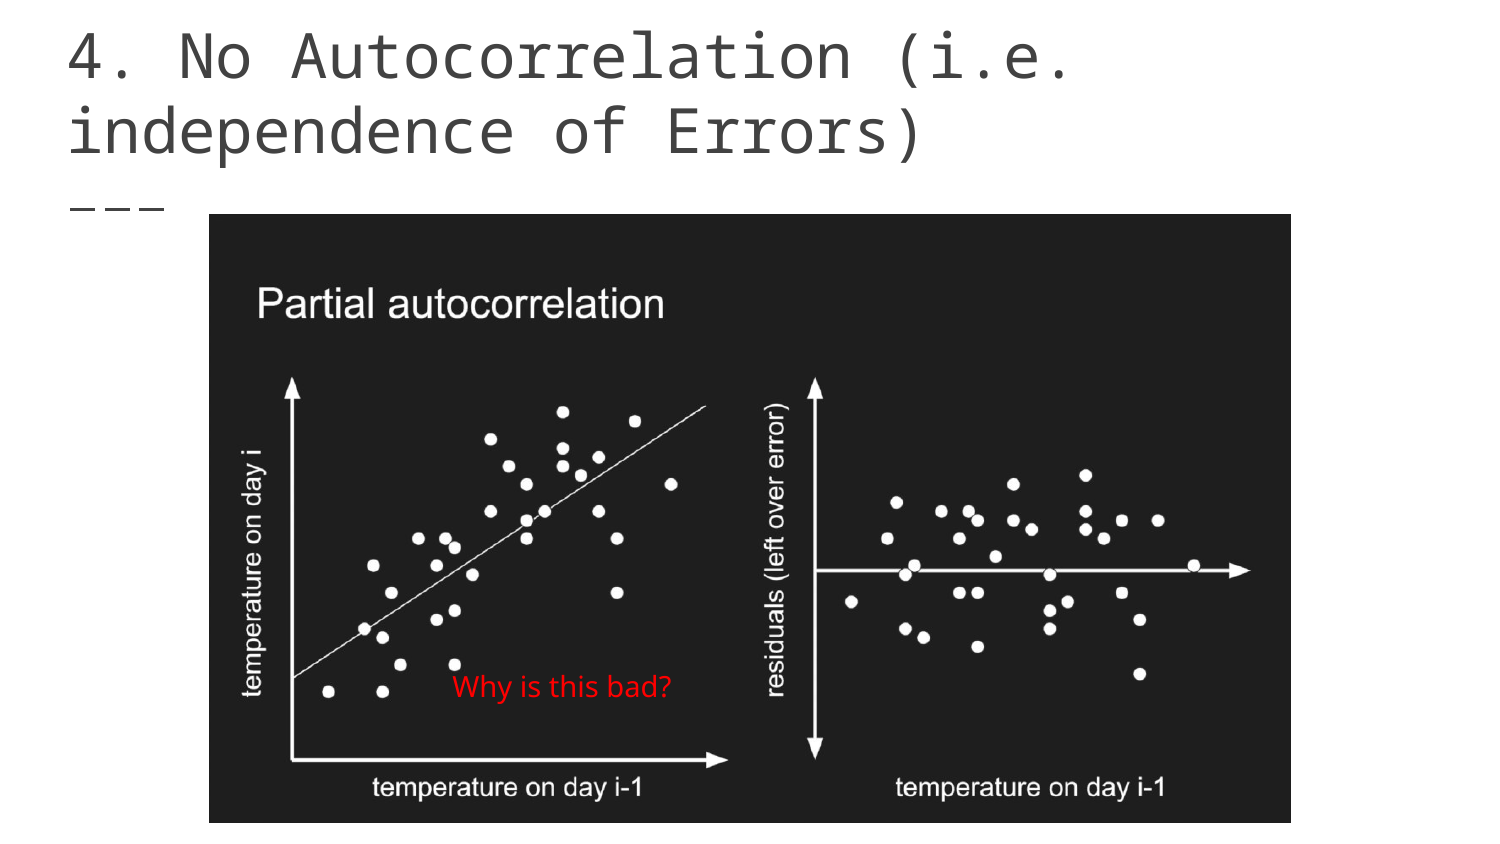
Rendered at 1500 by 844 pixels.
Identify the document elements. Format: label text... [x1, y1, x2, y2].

picture [208, 214, 1291, 824]
title 4. No Autocorrelation (i.e. independence of Errors) [51, 61, 1449, 182]
